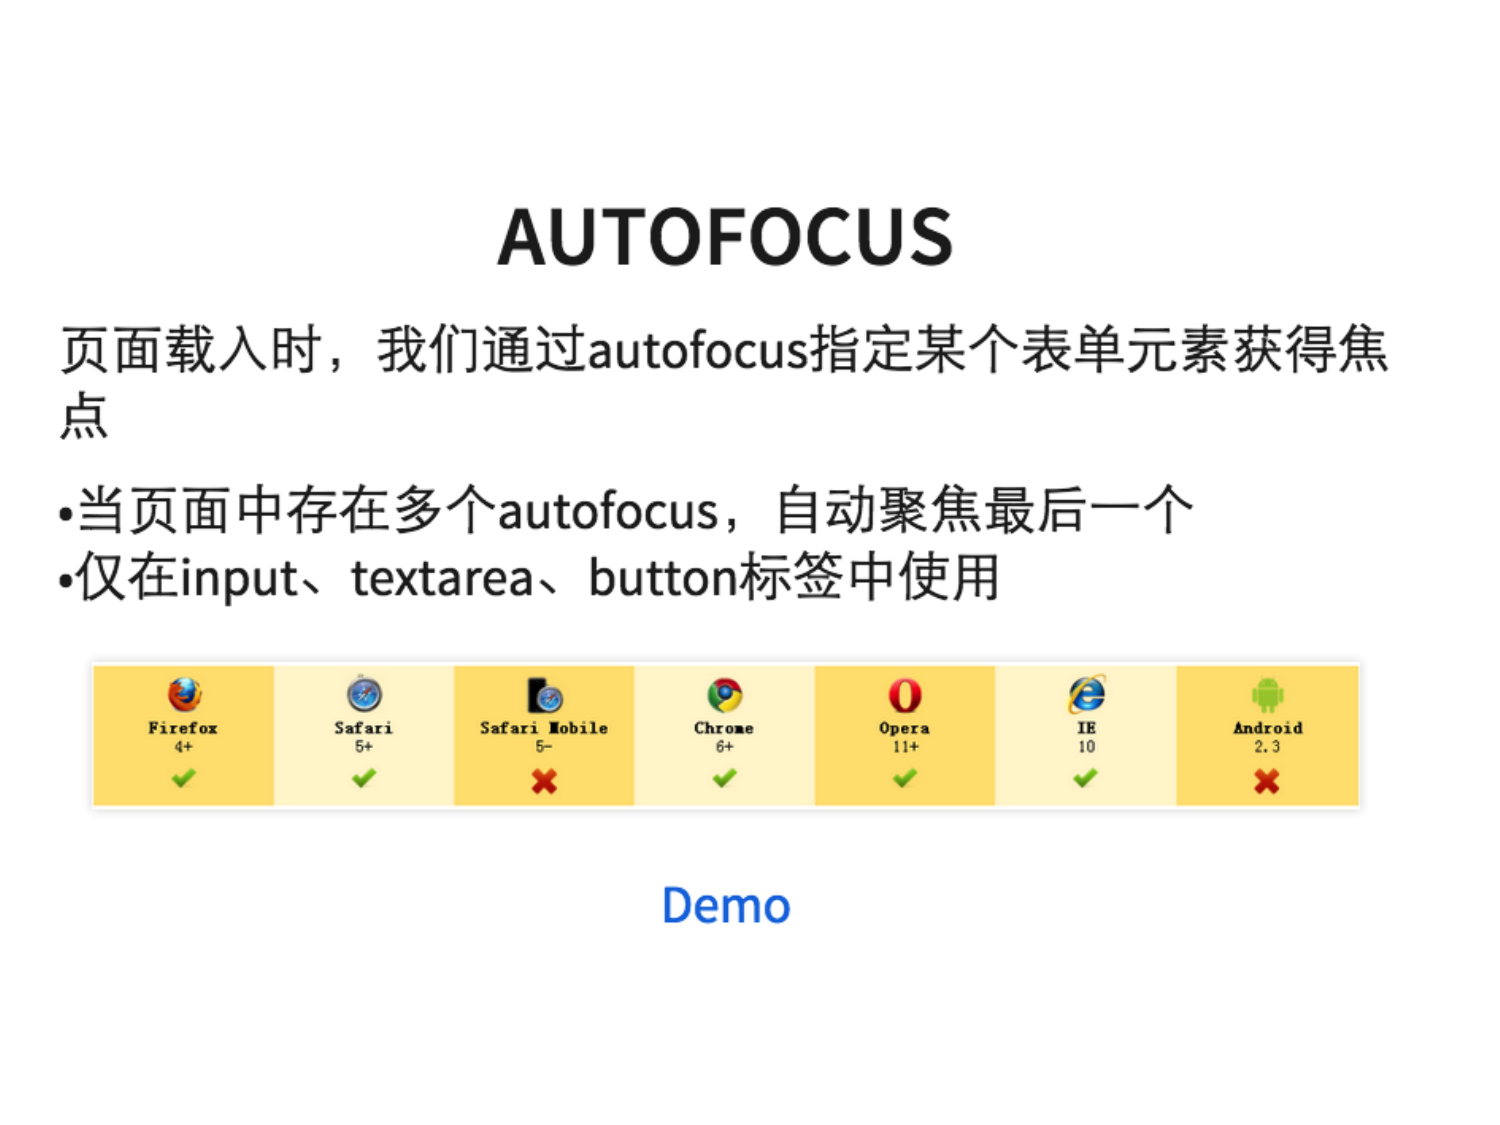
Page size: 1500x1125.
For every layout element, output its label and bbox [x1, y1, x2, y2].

picture [0, 141, 1500, 980]
